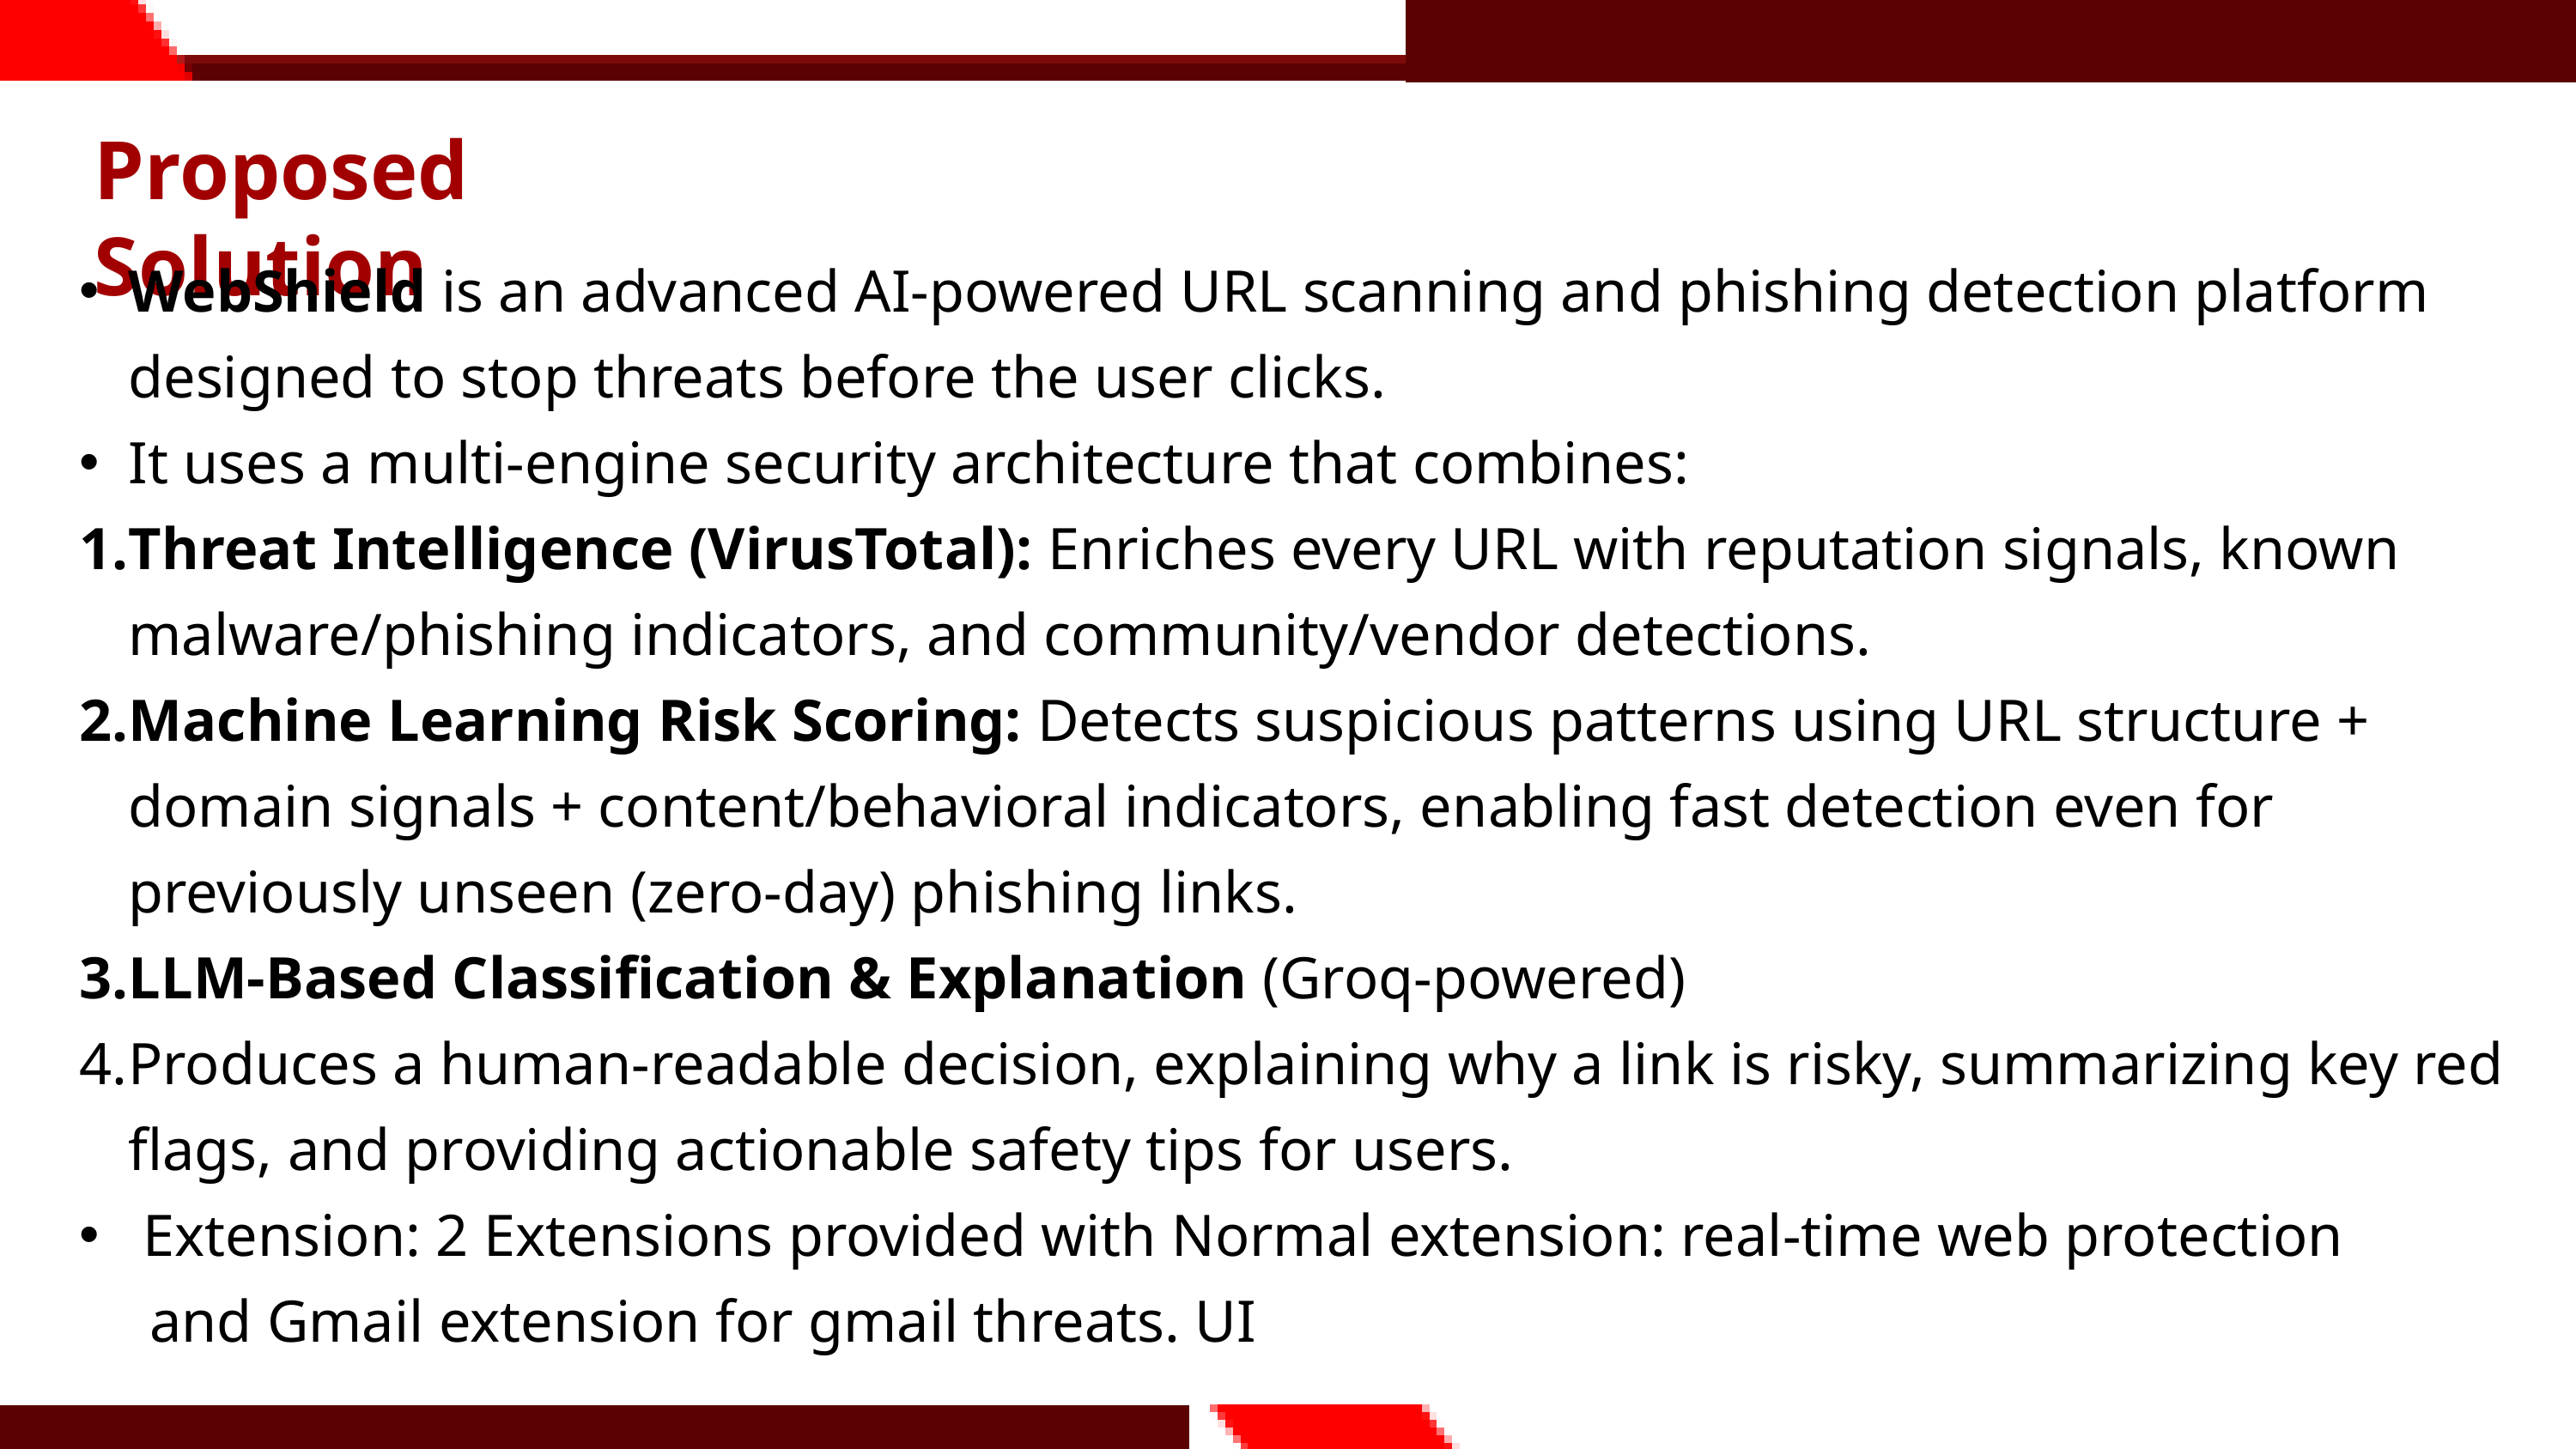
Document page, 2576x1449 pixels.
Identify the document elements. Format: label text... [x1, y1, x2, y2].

text_box WebShield is an advanced AI-powered URL scanning and phishing detection platform designed to stop threats before the user clicks. It uses a multi-engine security architecture that combines: Threat Intelligence (VirusTotal): Enriches every URL with reputation signals, known malware/phishing indicators, and community/vendor detections. Machine Learning Risk Scoring: Detects suspicious patterns using URL structure + domain signals + content/behavioral indicators, enabling fast detection even for previously unseen (zero-day) phishing links. LLM-Based Classification & Explanation (Groq-powered) Produces a human-readable decision, explaining why a link is risky, summarizing key red flags, and providing actionable safety tips for users. Extension: 2 Extensions provided with Normal extension: real-time web protection and Gmail extension for gmail threats. UI [31, 238, 2542, 1355]
text_box [1191, 1404, 2576, 1449]
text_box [1405, 0, 2576, 83]
text_box Proposed Solution [94, 118, 811, 238]
text_box [0, 0, 1401, 81]
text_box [0, 1404, 1189, 1449]
